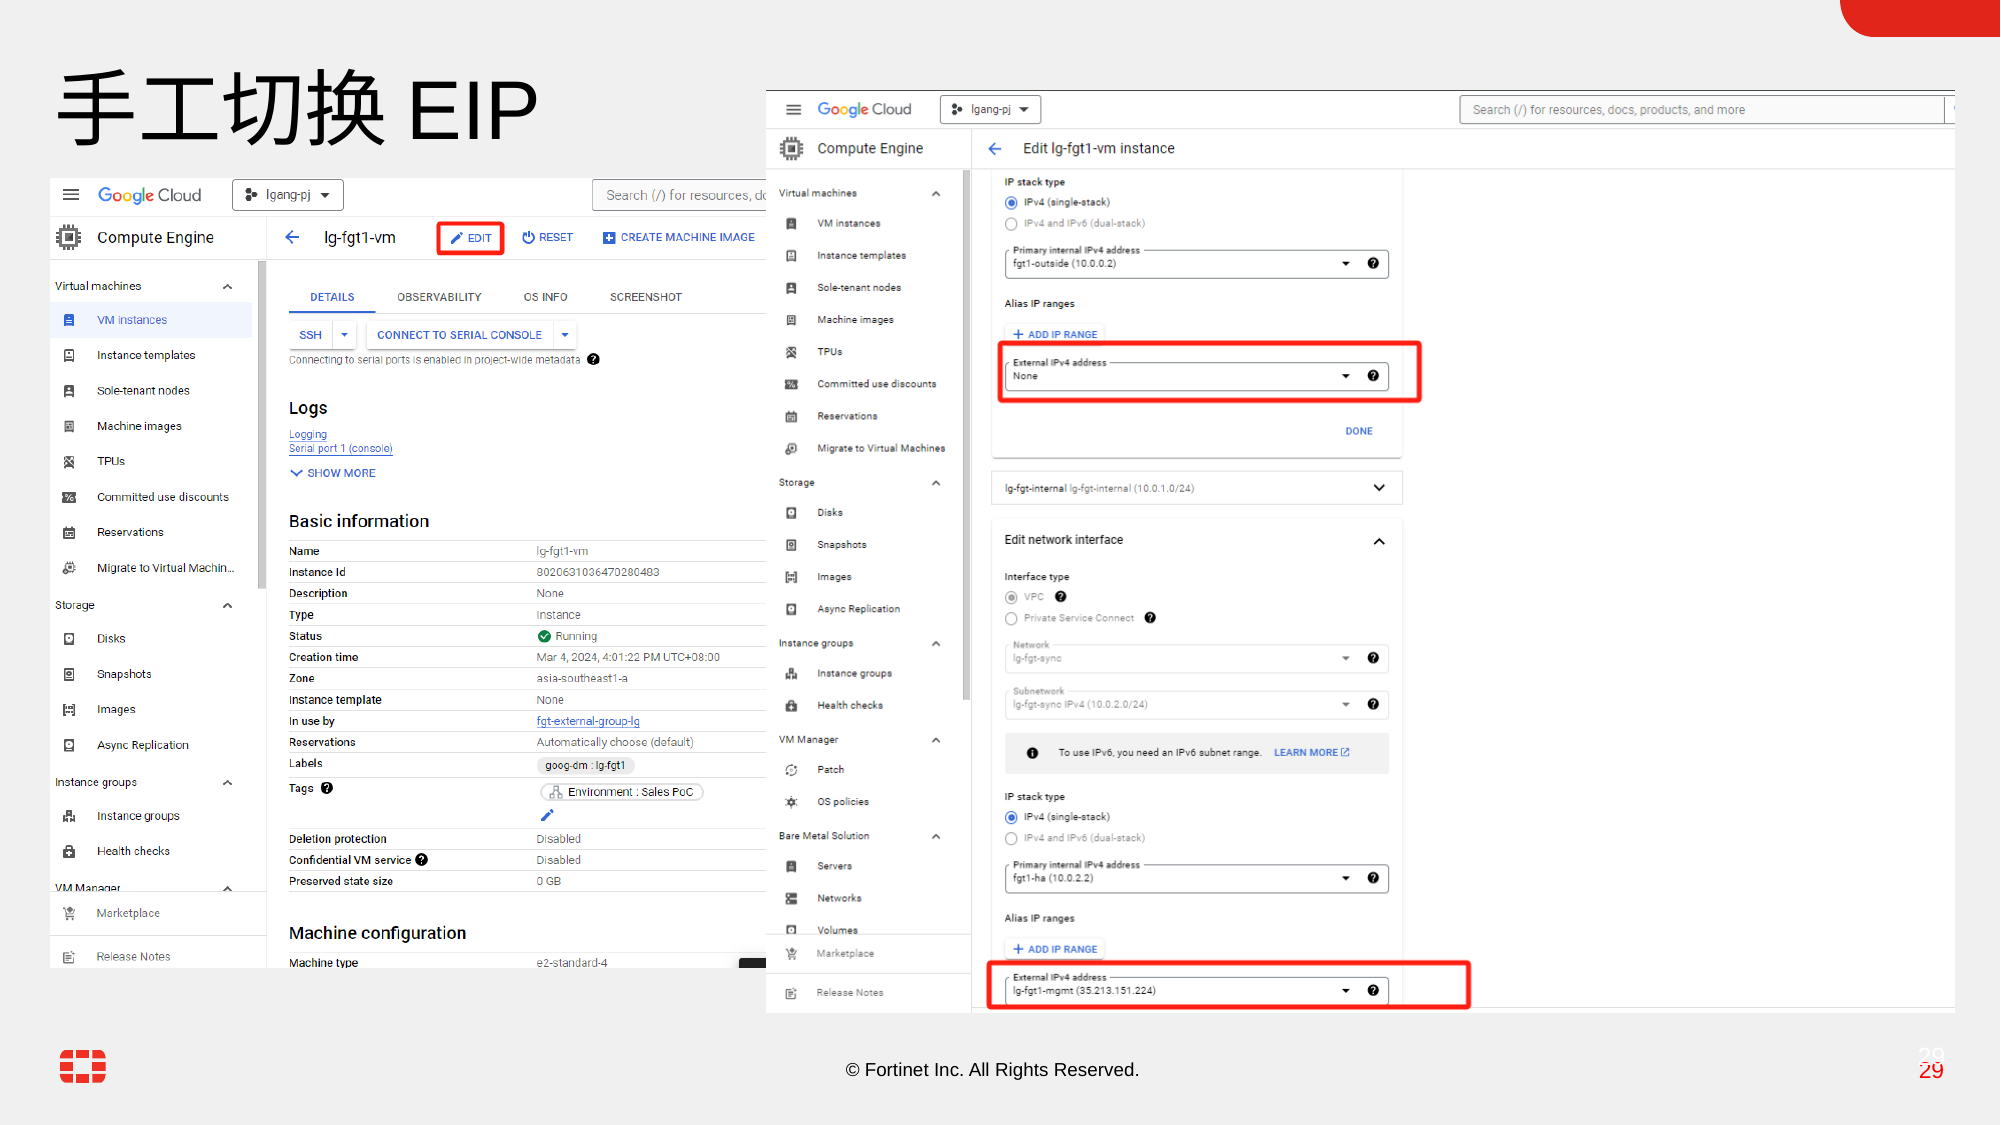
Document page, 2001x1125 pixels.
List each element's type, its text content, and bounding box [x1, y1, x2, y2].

slide_number 29 [1493, 1025, 1961, 1086]
title 手工切换EIP [39, 59, 1961, 166]
picture [50, 90, 1955, 1013]
